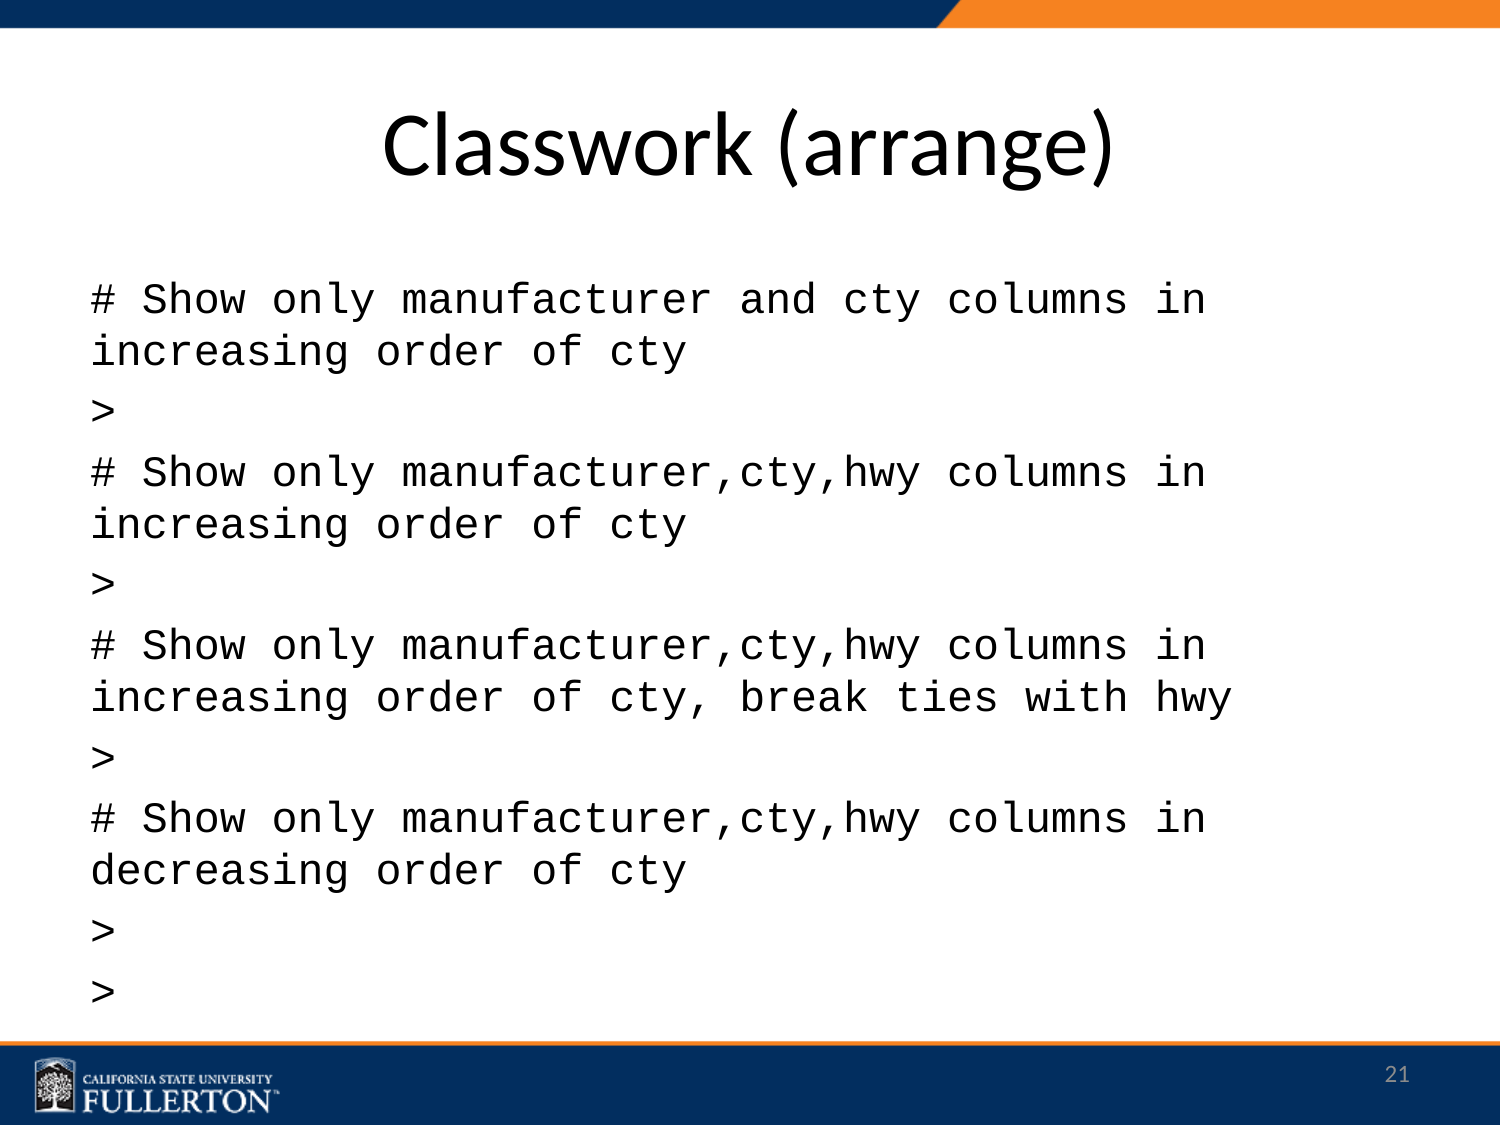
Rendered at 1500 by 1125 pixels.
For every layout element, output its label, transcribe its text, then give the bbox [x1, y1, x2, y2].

picture [0, 0, 1500, 1125]
list # Show only manufacturer and cty columns in increasing order of cty > # Show only manufacturer,cty,hwy columns in increasing order of cty > # Show only manufacturer,cty,hwy columns in increasing order of cty, break ties with hwy > # Show only manufacturer,cty,hwy columns in decreasing order of cty > > [75, 262, 1425, 1025]
slide_number 21 [1074, 1042, 1425, 1103]
title Classwork (arrange) [75, 45, 1425, 233]
